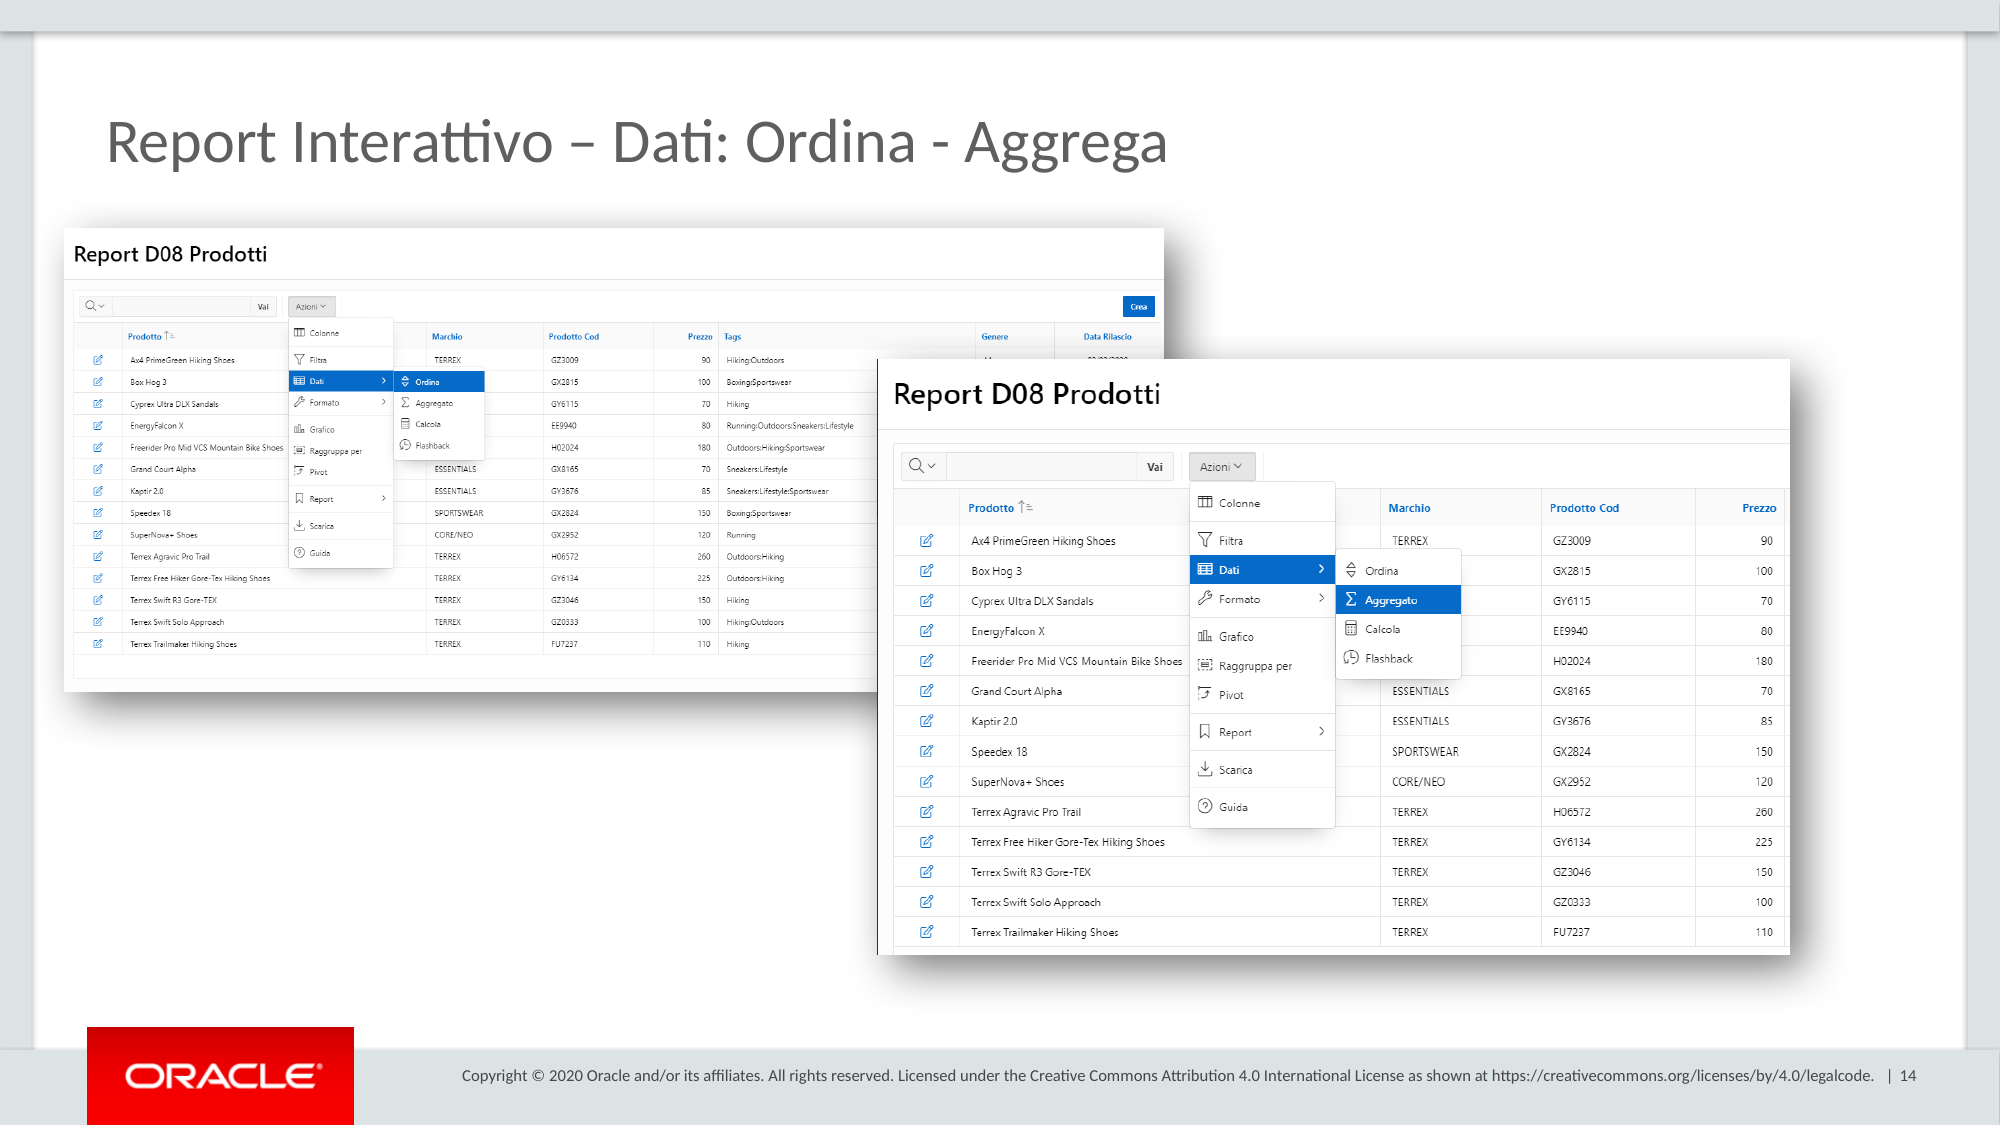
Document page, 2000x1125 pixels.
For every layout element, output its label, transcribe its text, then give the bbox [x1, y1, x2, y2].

title Report Interattivo – Dati: Ordina - Aggrega [105, 73, 1313, 175]
picture [64, 228, 1790, 956]
picture [87, 1027, 354, 1125]
